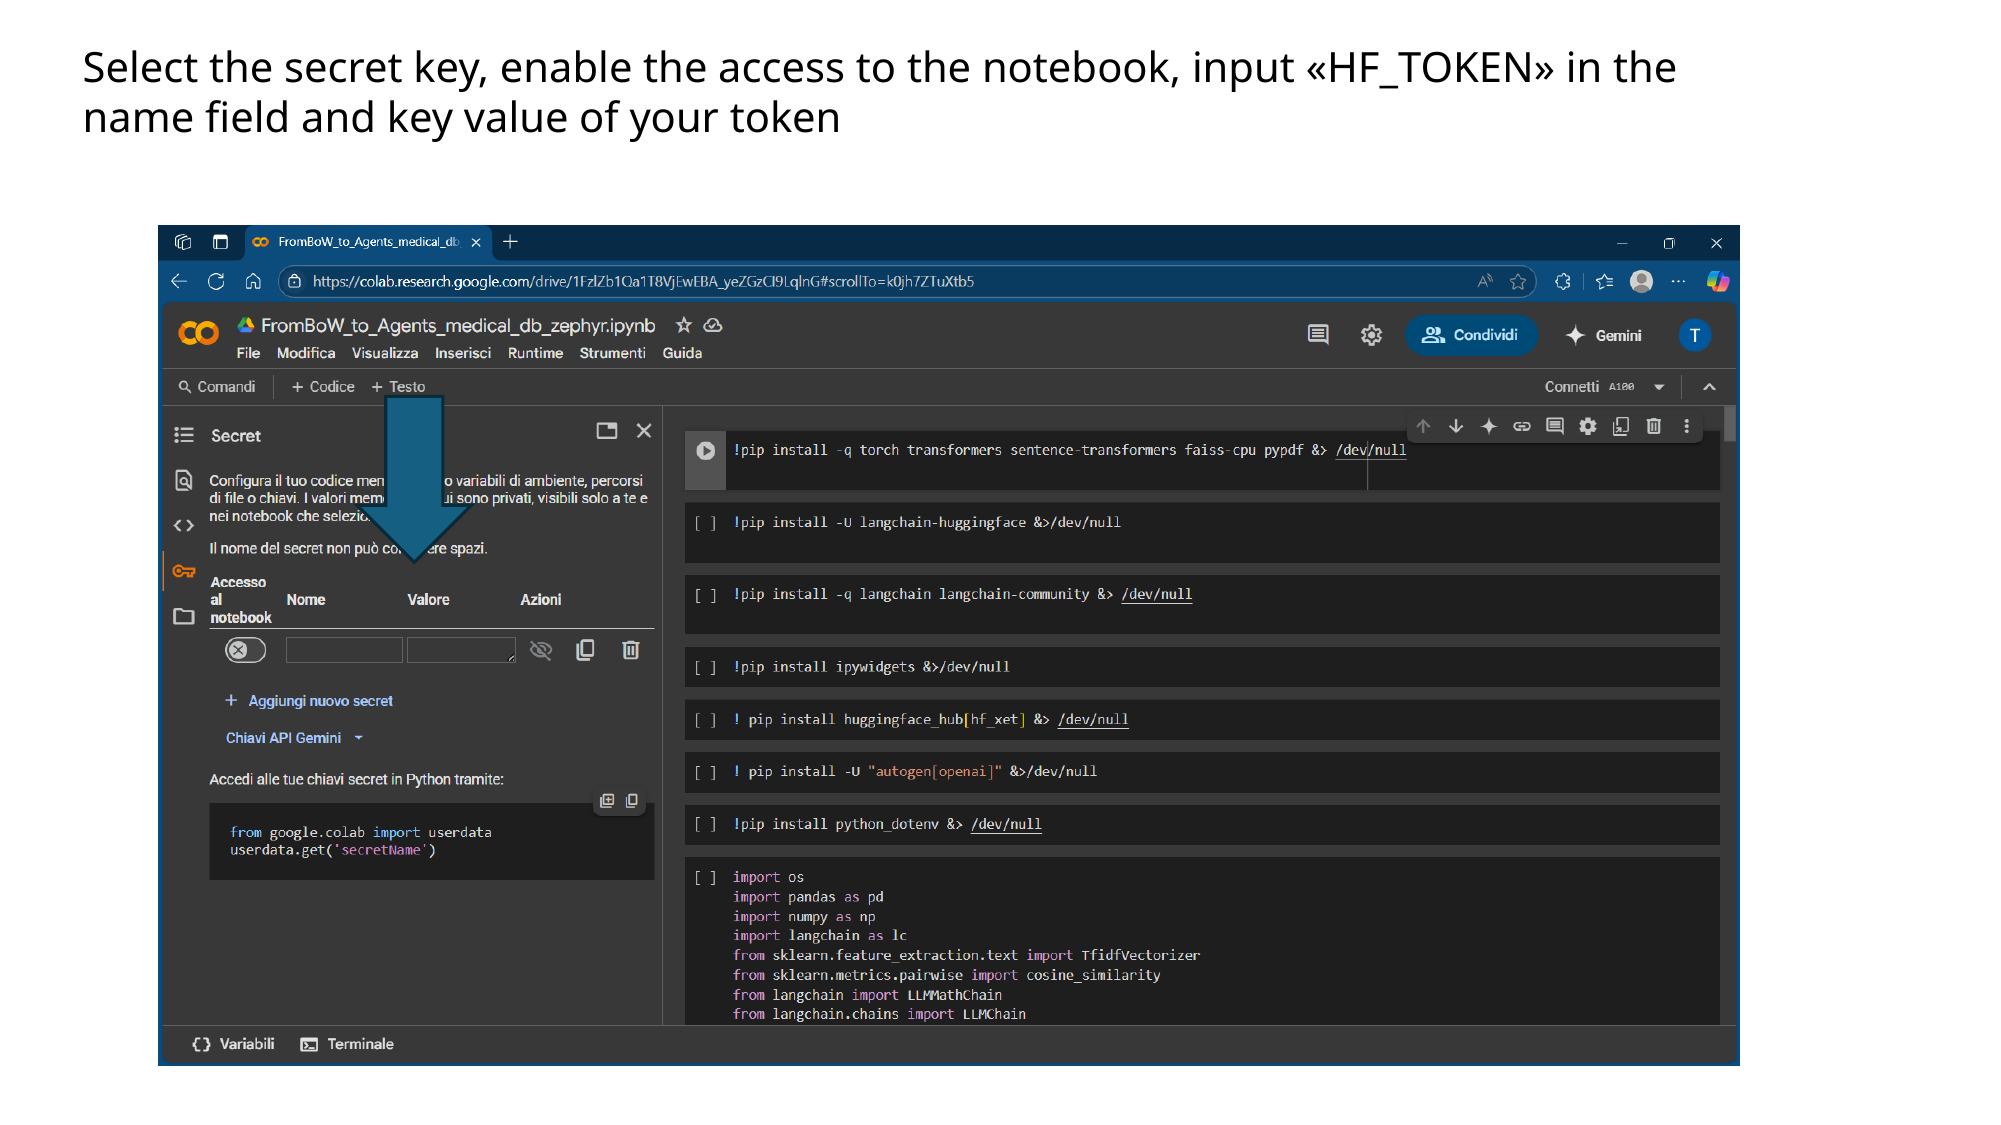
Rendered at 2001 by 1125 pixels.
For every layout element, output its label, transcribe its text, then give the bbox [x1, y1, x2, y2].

picture [158, 225, 1740, 1066]
text_box Select the secret key, enable the access to the notebook, input «HF_TOKEN» in the name field and key value of your token [67, 33, 1740, 149]
